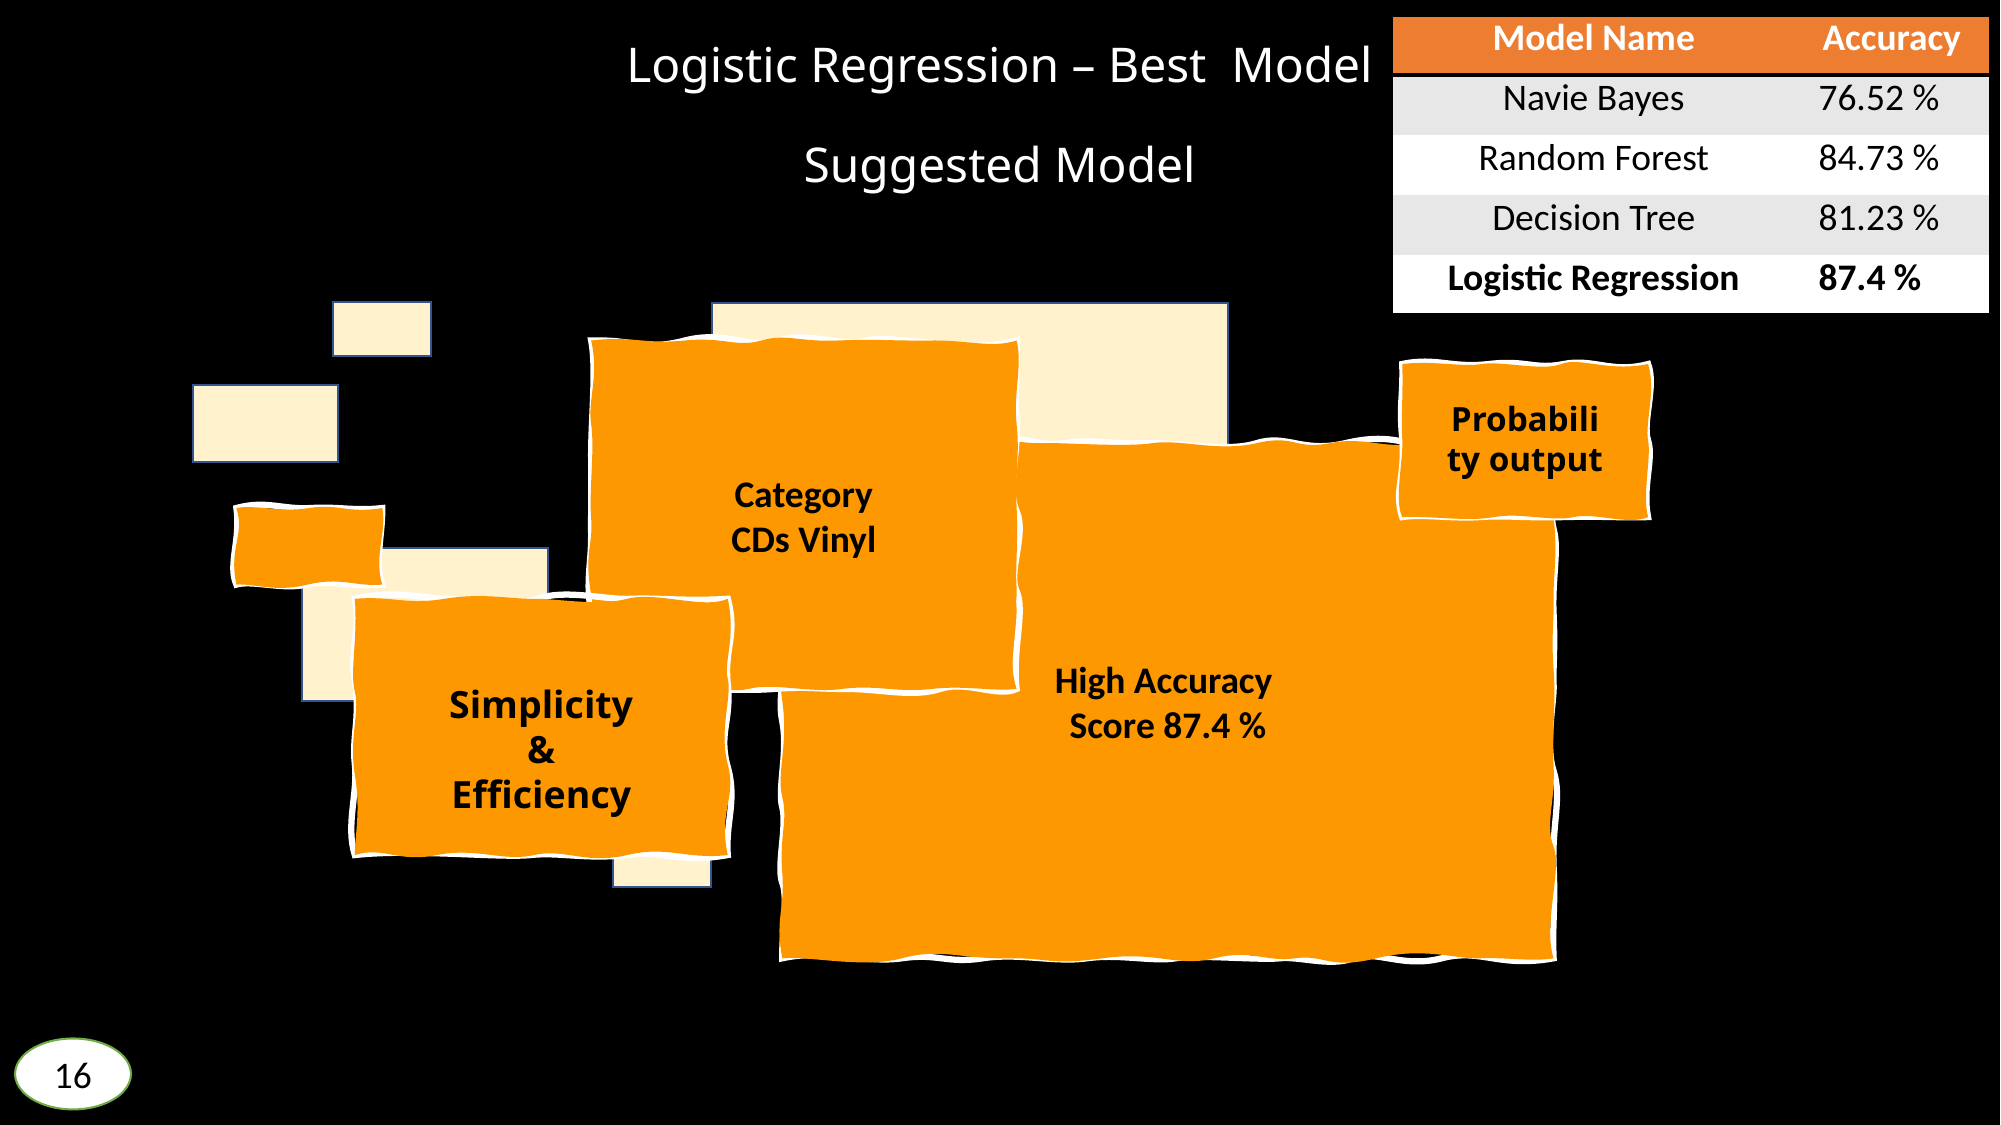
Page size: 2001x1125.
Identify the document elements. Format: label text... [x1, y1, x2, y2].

table_cell 87.4 % [1795, 255, 1989, 313]
table_cell 81.23 % [1795, 195, 1989, 255]
text_box Logistic Regression – Best Model Suggested Model [491, 28, 1393, 198]
table_cell Decision Tree [1393, 195, 1795, 255]
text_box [193, 301, 1648, 959]
table_cell 76.52 % [1795, 77, 1989, 135]
table_cell Random Forest [1393, 135, 1795, 195]
table_header Accuracy [1795, 17, 1989, 73]
table_cell 84.73 % [1795, 135, 1989, 195]
text_box 16 [14, 1037, 133, 1111]
table_cell Navie Bayes [1393, 77, 1795, 135]
table_cell Logistic Regression [1393, 255, 1795, 313]
table_header Model Name [1393, 17, 1795, 73]
